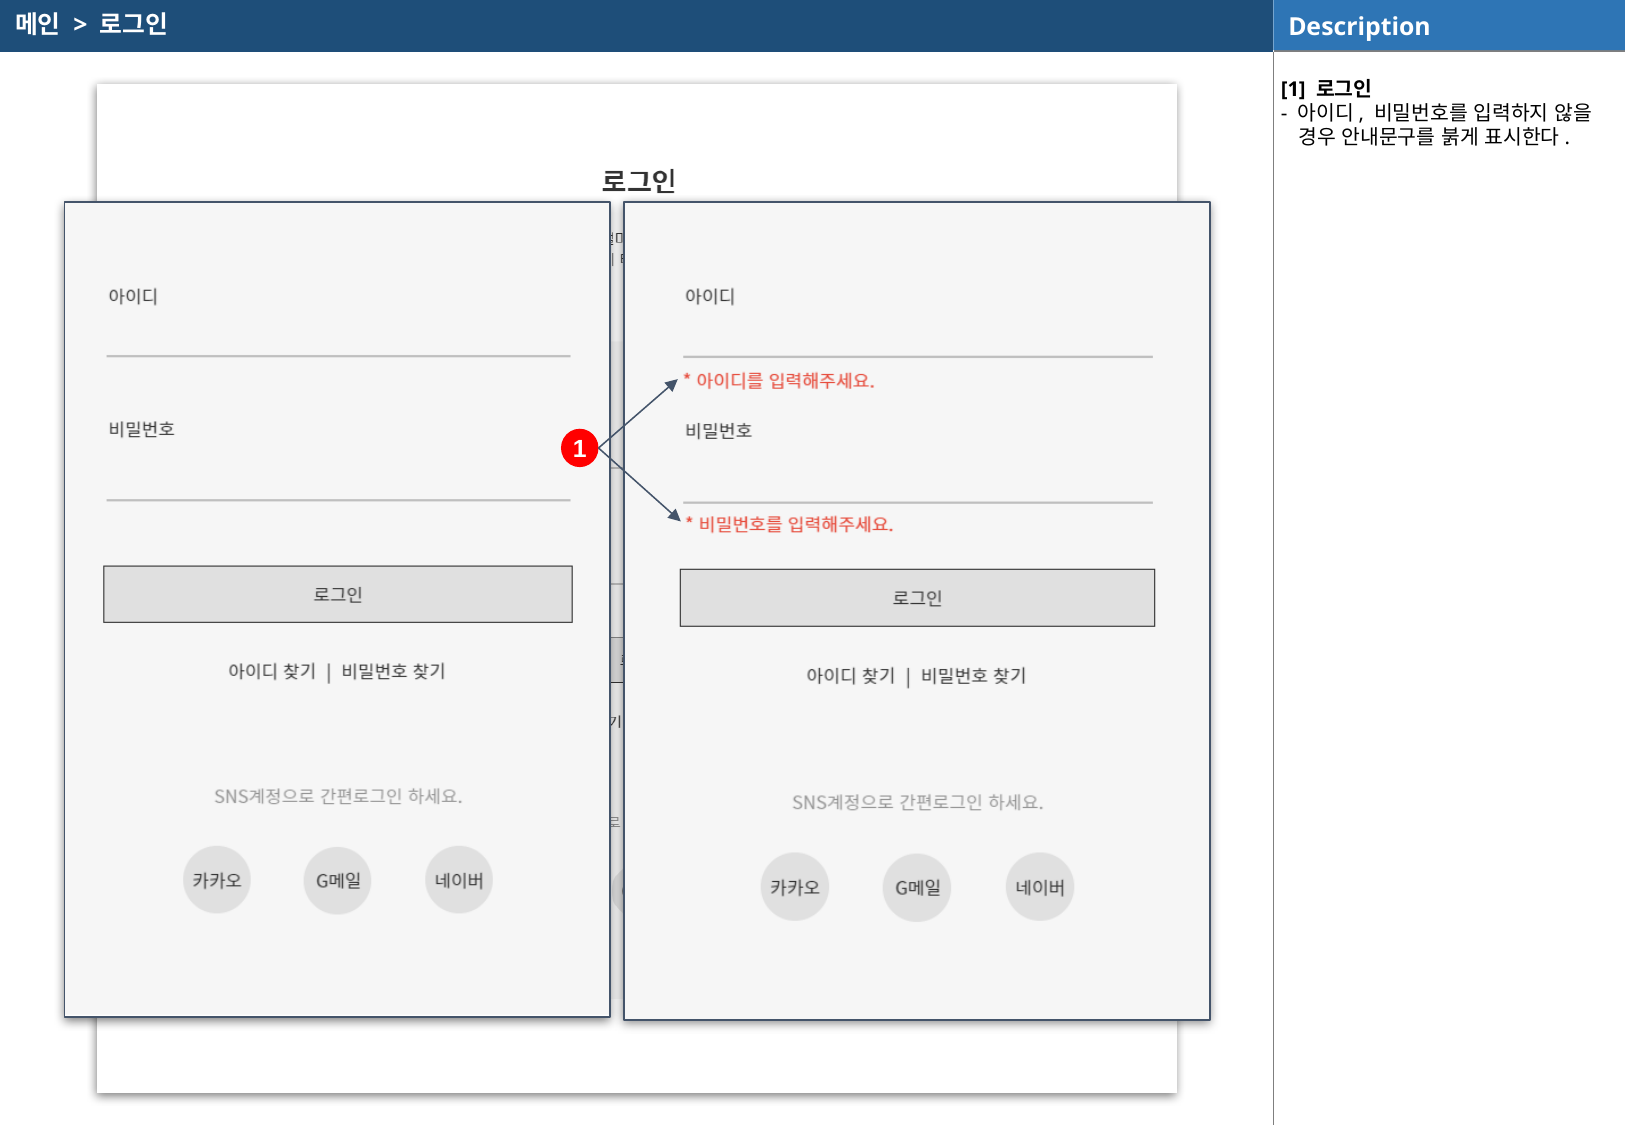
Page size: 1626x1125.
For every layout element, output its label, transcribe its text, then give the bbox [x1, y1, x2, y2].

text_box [598, 451, 682, 522]
list 메인 > 로그인 [0, 0, 1238, 52]
text_box [1] 로그인 - 아이디, 비밀번호를 입력하지 않을 경우 안내문구를 붉게 표시한다. [1274, 51, 1625, 1125]
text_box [598, 378, 678, 449]
picture [65, 83, 1210, 1093]
